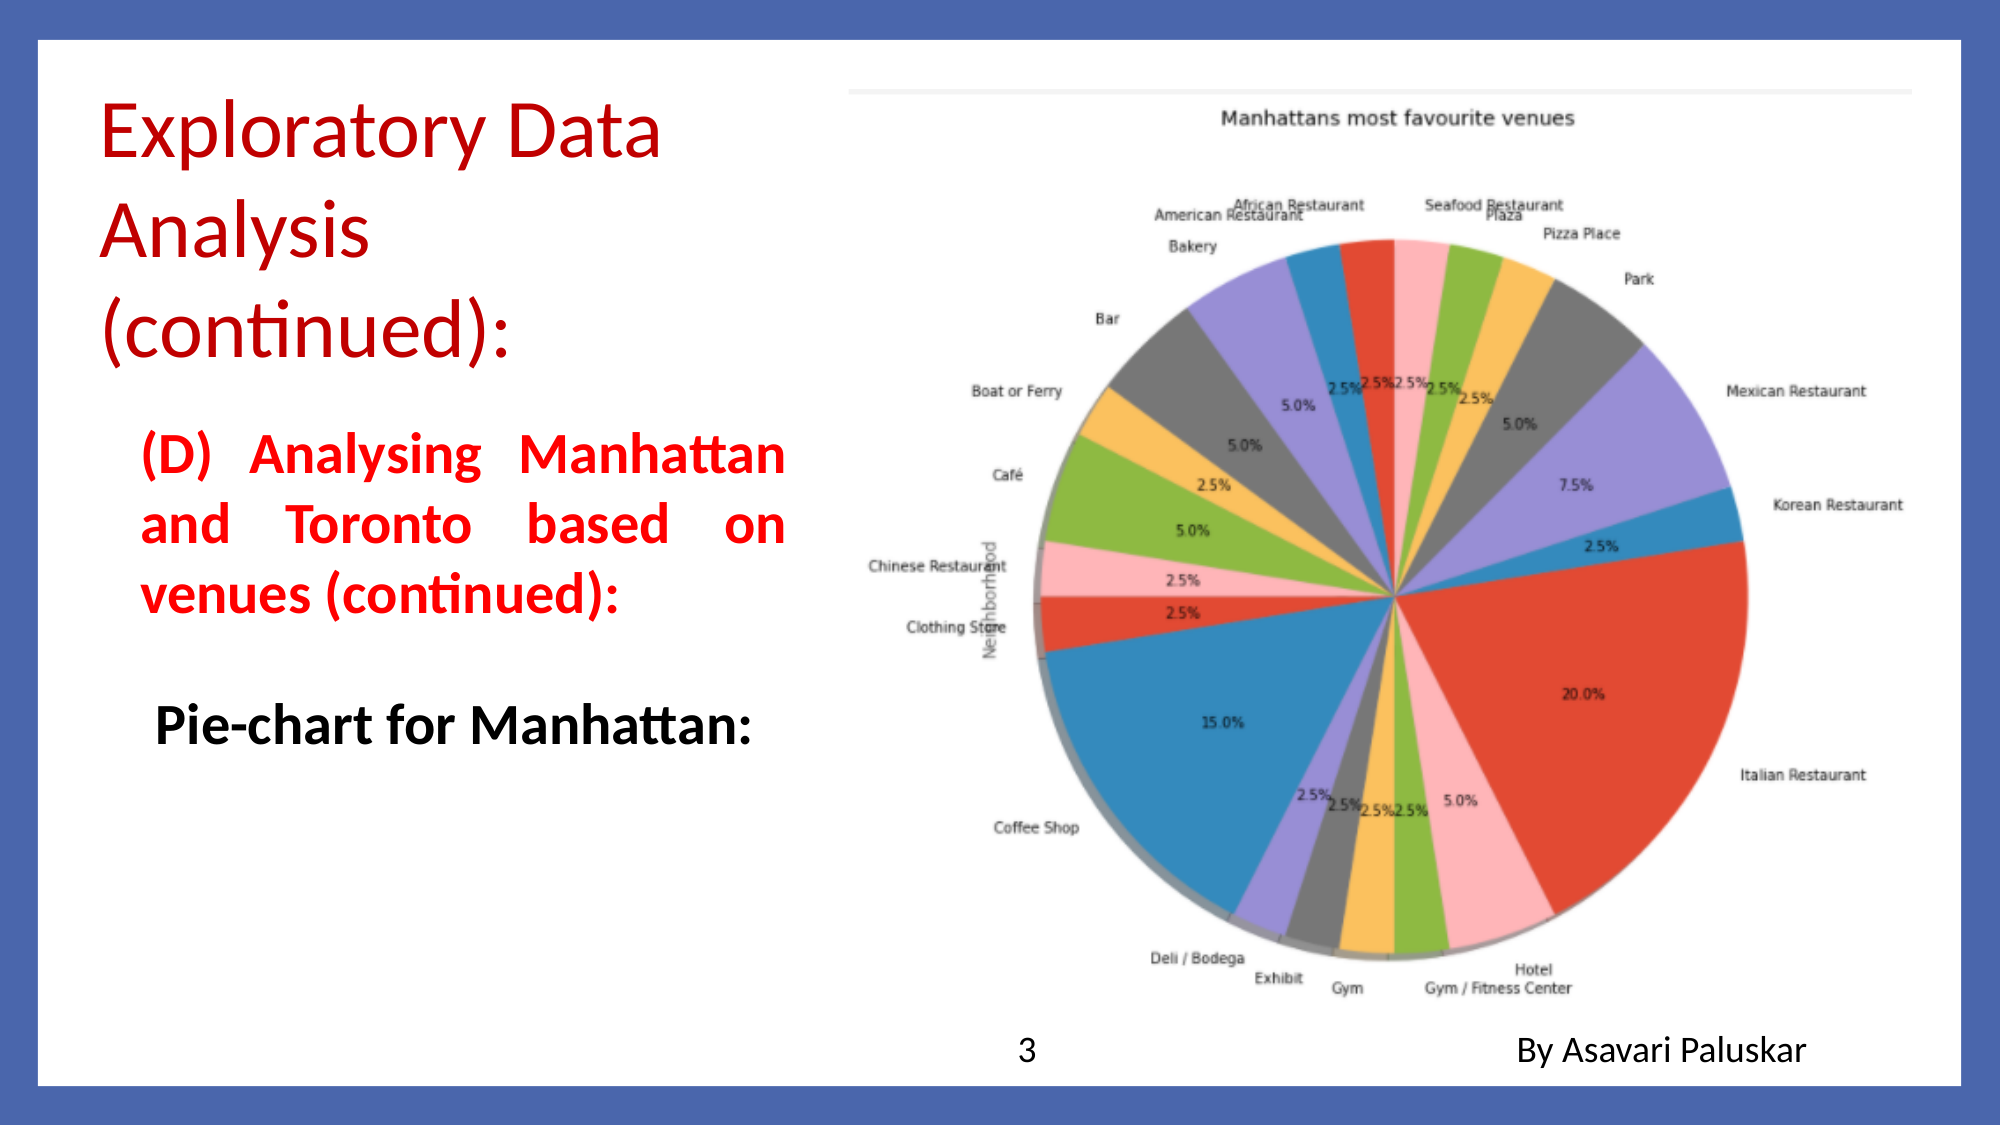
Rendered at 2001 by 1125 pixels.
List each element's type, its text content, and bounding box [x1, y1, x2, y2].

text_box 3 [1001, 1027, 1052, 1078]
text_box Exploratory Data Analysis (continued): [84, 67, 802, 382]
text_box By Asavari Paluskar [1380, 1017, 1944, 1078]
picture [848, 89, 1913, 1019]
text_box (D) Analysing Manhattan and Toronto based on venues (continued): [125, 407, 802, 633]
text_box Pie-chart for Manhattan: [141, 678, 818, 764]
